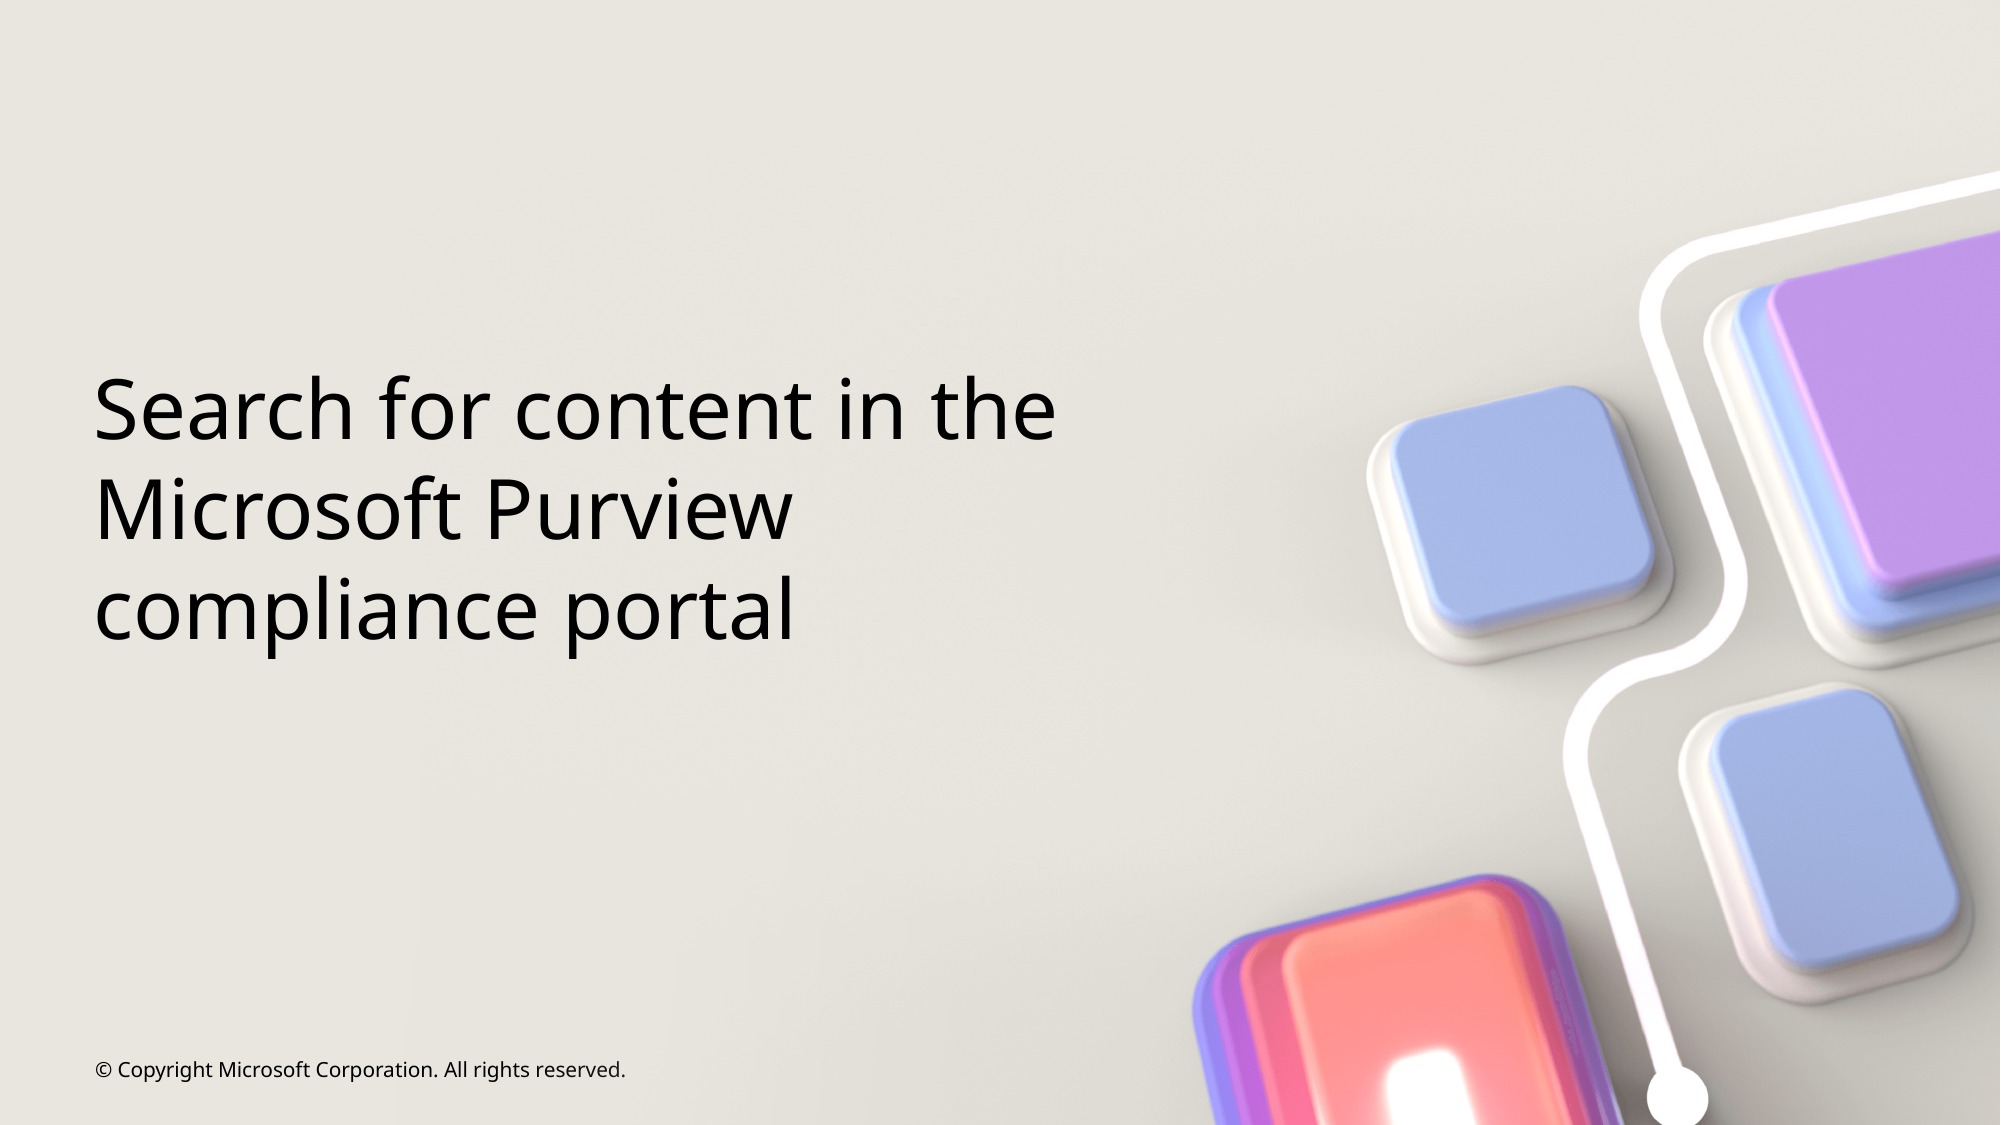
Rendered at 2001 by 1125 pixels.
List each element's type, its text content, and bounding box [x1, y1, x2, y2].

title Search for content in the Microsoft Purview compliance portal [93, 353, 1135, 657]
picture [396, 0, 2000, 1125]
